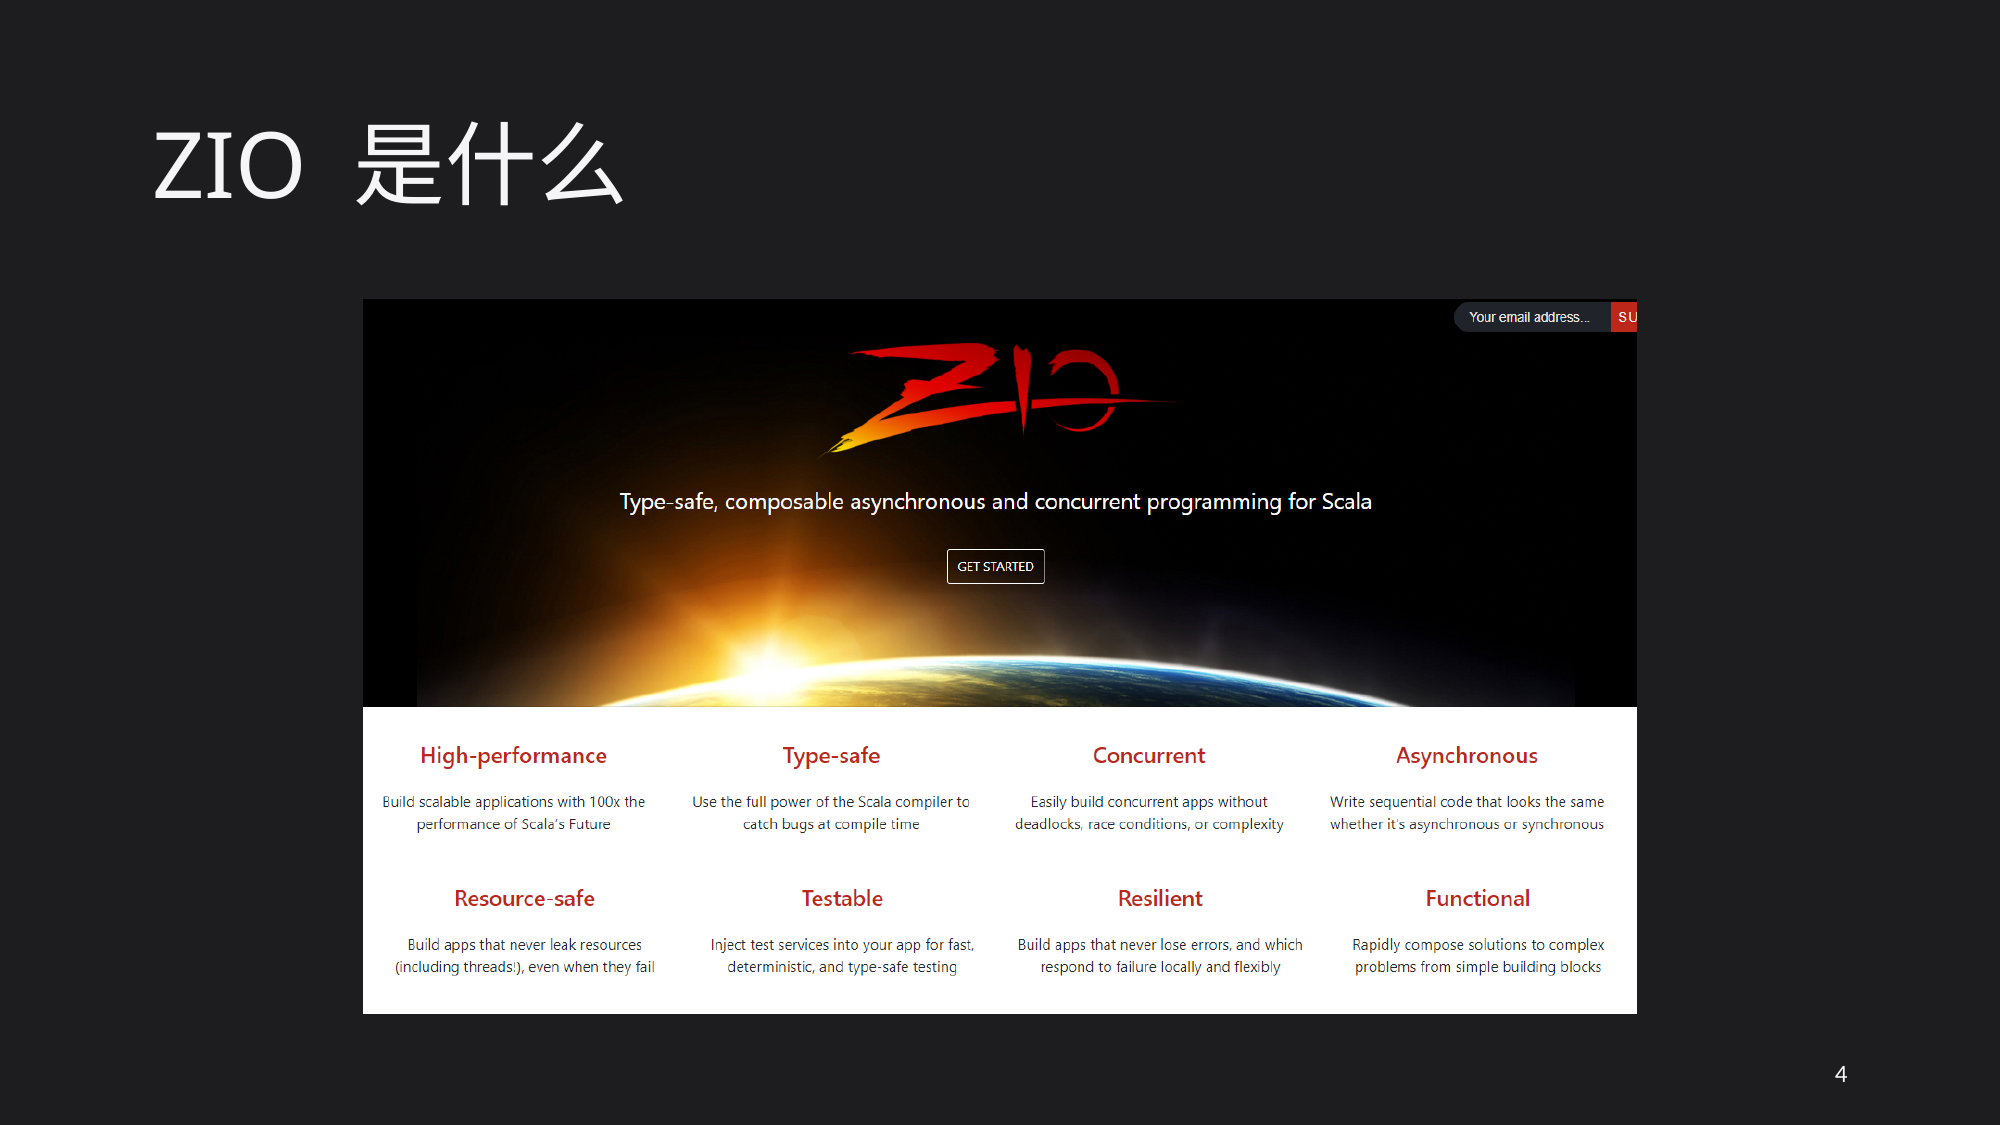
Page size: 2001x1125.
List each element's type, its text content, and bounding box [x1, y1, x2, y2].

title ZIO 是什么 [137, 59, 1863, 278]
slide_number 4 [1412, 1042, 1863, 1103]
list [363, 299, 1637, 1014]
